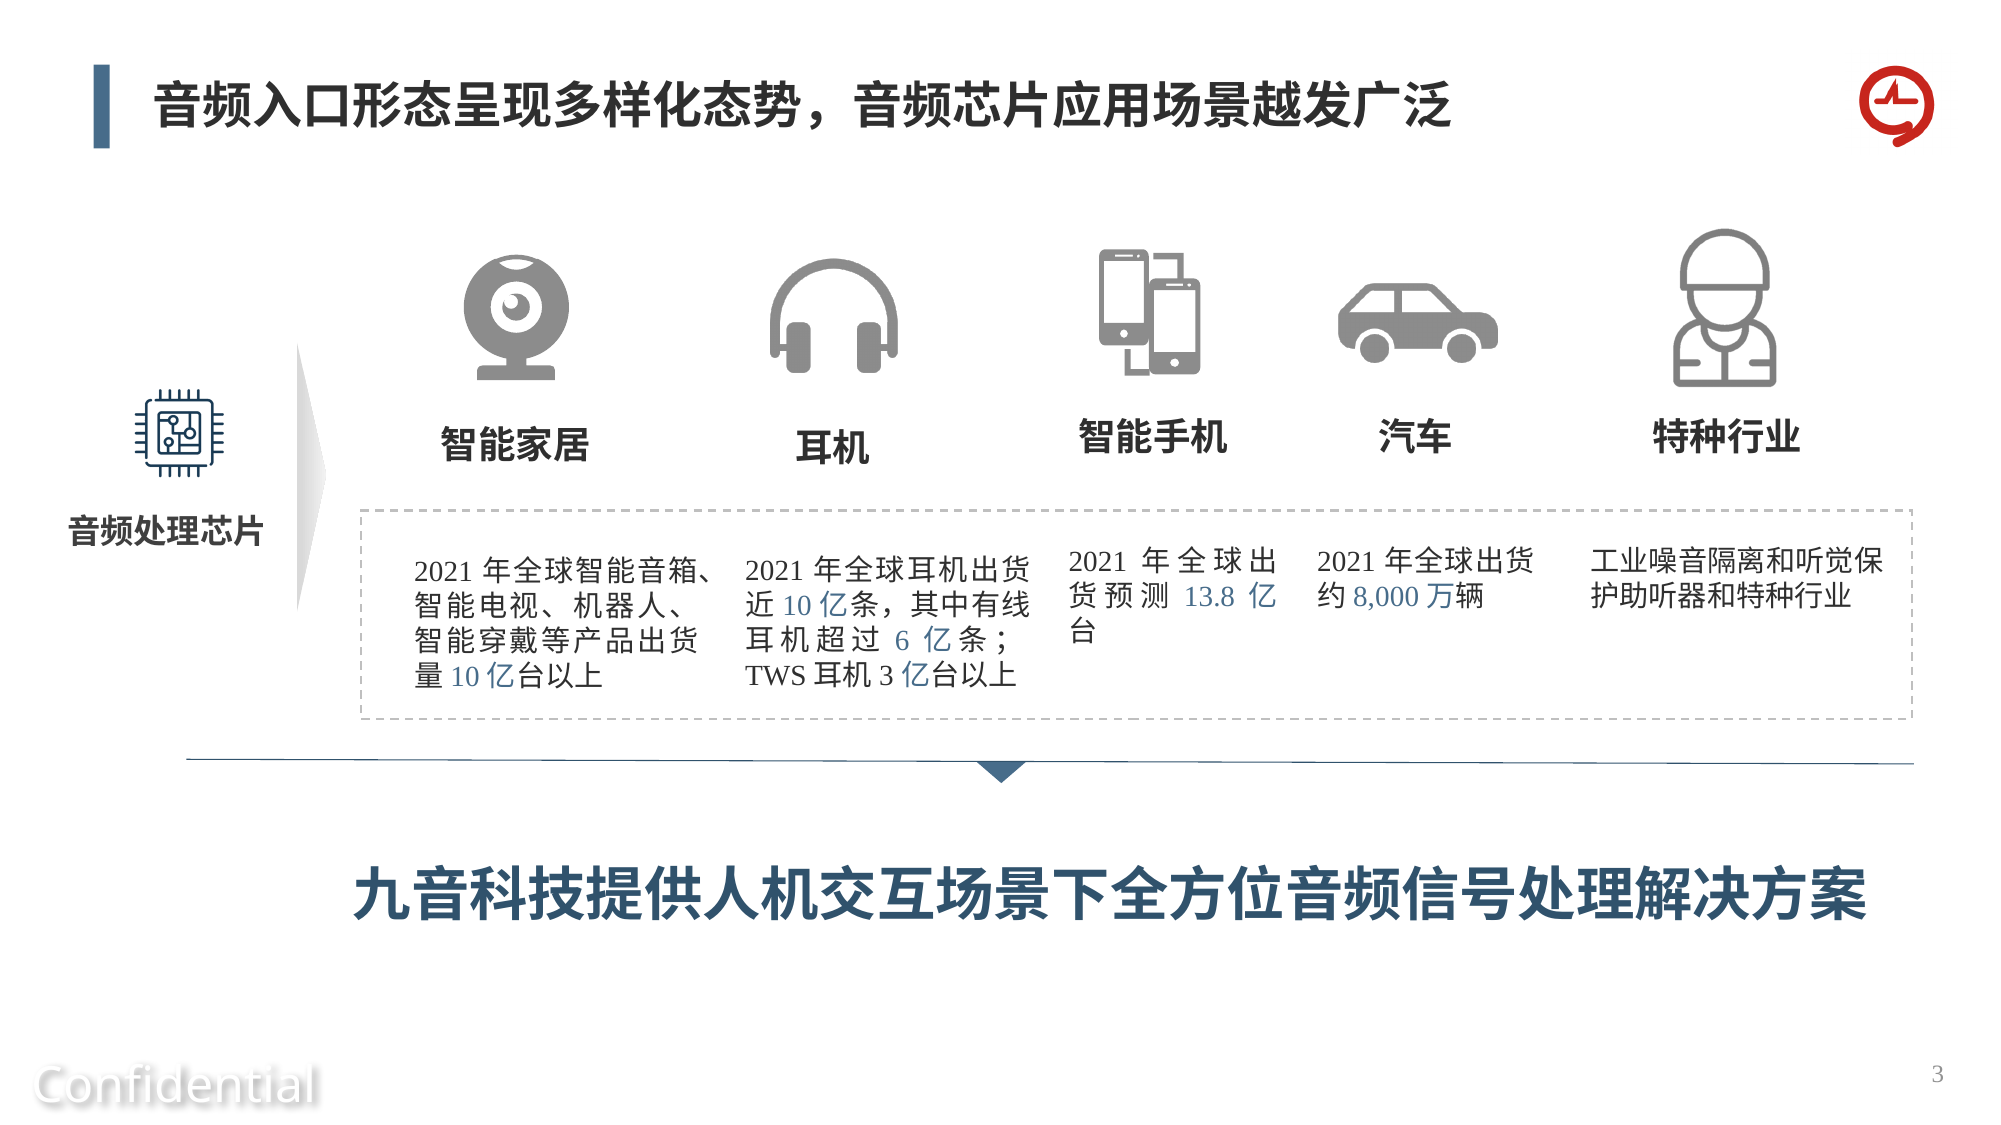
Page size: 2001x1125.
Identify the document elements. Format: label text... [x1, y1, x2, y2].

text_box 音频处理芯片 [49, 503, 286, 558]
picture [126, 382, 234, 485]
text_box 智能手机 [975, 399, 1238, 473]
text_box 汽车 [1238, 399, 1549, 473]
picture [1845, 49, 1958, 155]
text_box 九音科技提供人机交互场景下全方位音频信号处理解决方案 [321, 849, 1899, 934]
text_box 音频入口形态呈现多样化态势，音频芯片应用场景越发广泛 [137, 72, 1939, 143]
picture [1331, 236, 1505, 410]
text_box [360, 509, 1913, 720]
text_box [1, 1036, 262, 1123]
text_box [186, 759, 1914, 764]
text_box 特种行业 [1549, 399, 1906, 473]
text_box 2021年全球耳机出货近10亿条，其中有线耳机超过6亿条；TWS耳机3亿台以上 [730, 543, 1046, 699]
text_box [463, 254, 569, 381]
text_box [1098, 249, 1201, 376]
text_box Confidential [20, 1041, 329, 1125]
slide_number 3 [1509, 1042, 1960, 1103]
text_box [977, 764, 1026, 785]
text_box 智能家居 [406, 407, 625, 481]
text_box 耳机 [723, 409, 942, 483]
text_box [295, 340, 328, 614]
picture [1644, 210, 1806, 405]
picture [753, 235, 914, 396]
